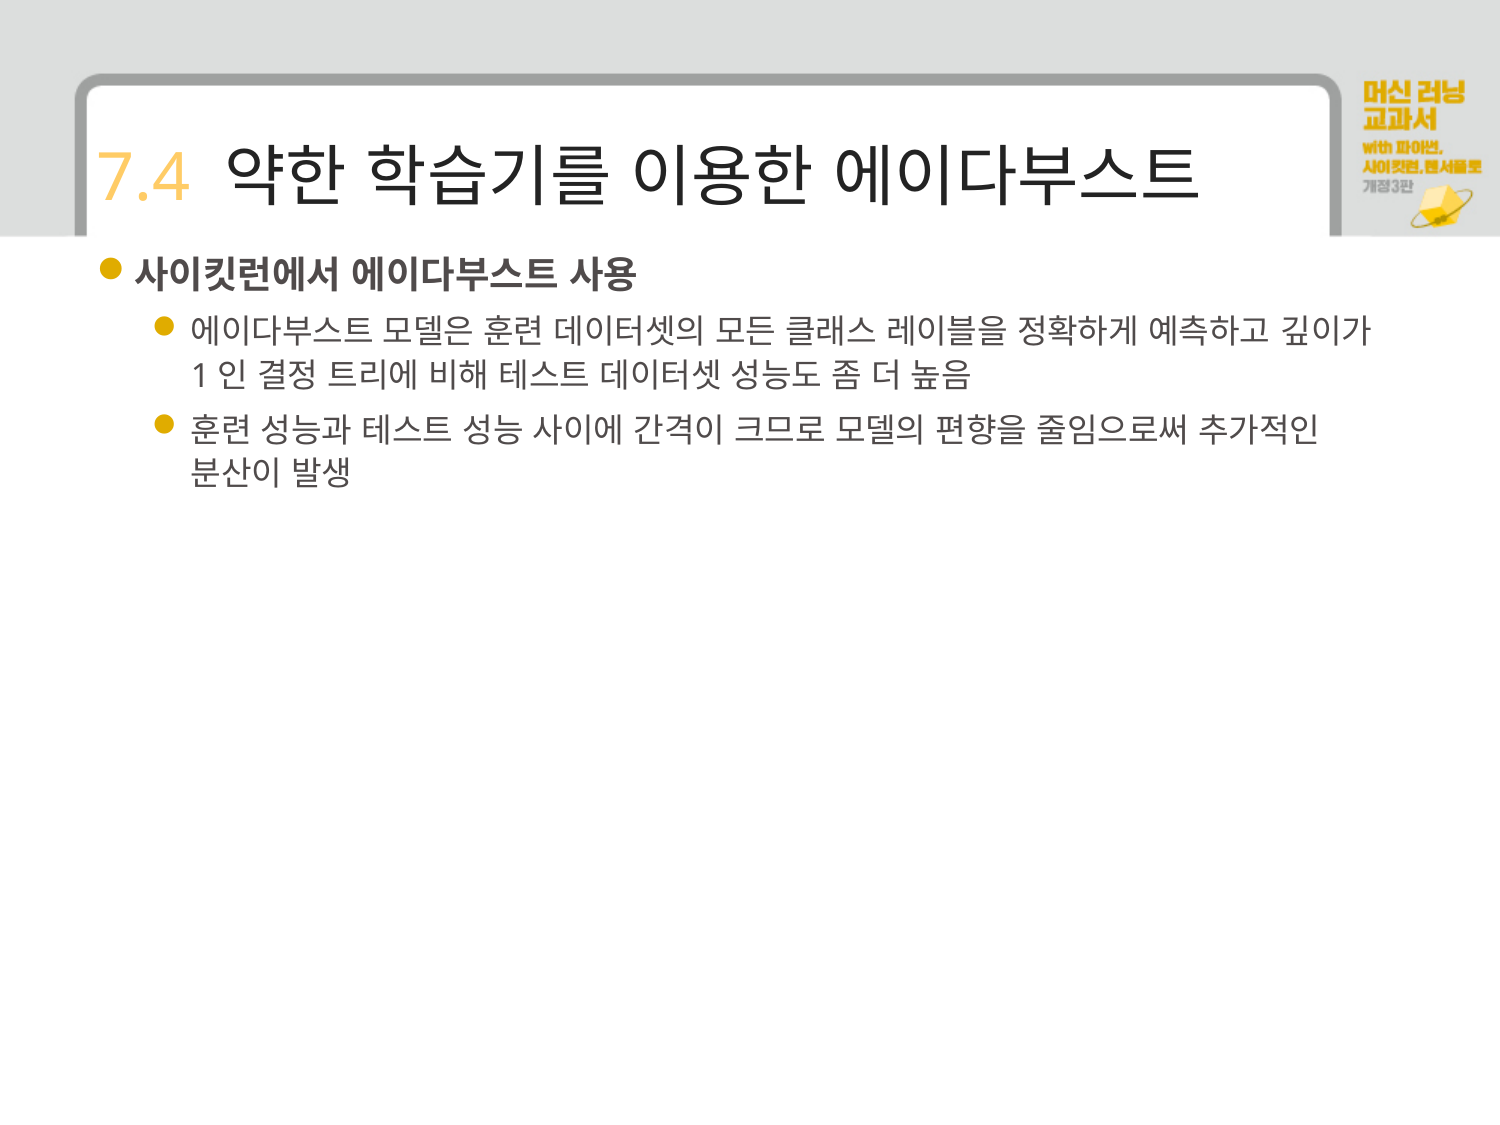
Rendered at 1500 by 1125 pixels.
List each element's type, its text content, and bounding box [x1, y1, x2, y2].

title 7.4 약한 학습기를 이용한 에이다부스트 [81, 90, 1412, 222]
list 사이킷런에서 에이다부스트 사용 에이다부스트 모델은 훈련 데이터셋의 모든 클래스 레이블을 정확하게 예측하고 깊이가 1인 결정 트리에 비해 테스트 데이터셋 성능도 좀 더 높음 훈련 성능과 테스트 성능 사이에 간격이 크므로 모델의 편향을 줄임으로써 추가적인 분산이 발생 [81, 239, 1412, 1054]
picture [0, 0, 1500, 1125]
